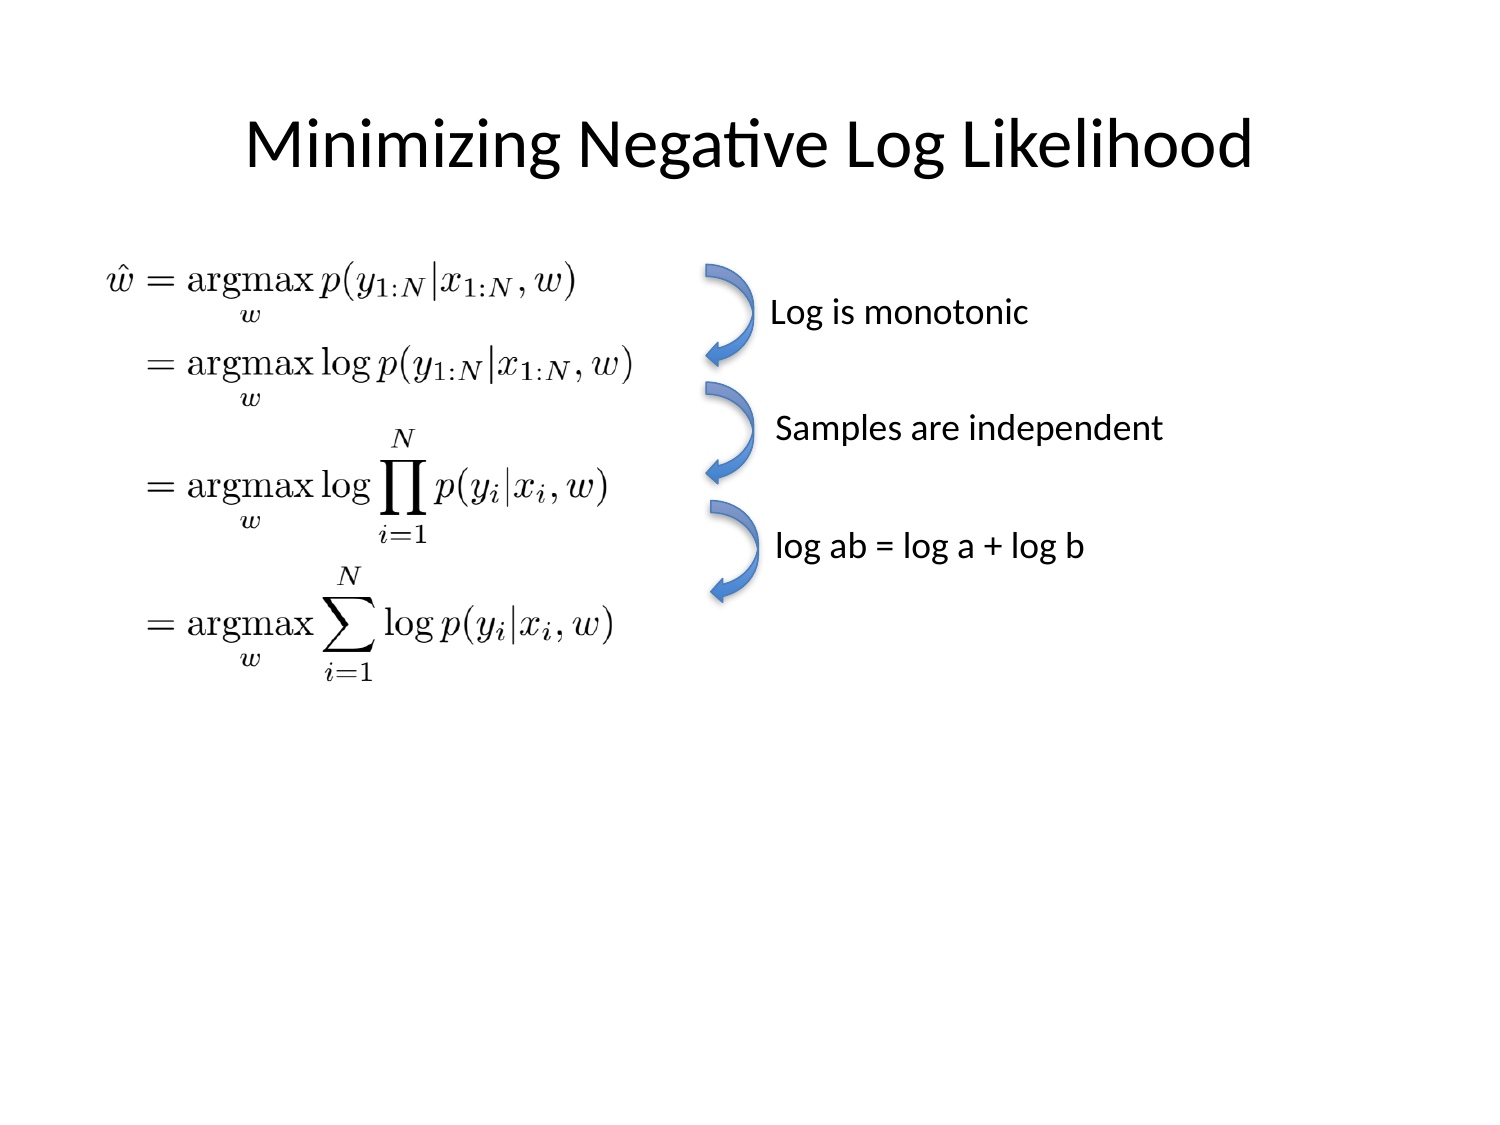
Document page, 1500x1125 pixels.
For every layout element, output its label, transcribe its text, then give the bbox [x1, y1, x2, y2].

picture [74, 260, 1426, 704]
title Minimizing Negative Log Likelihood [75, 45, 1425, 233]
